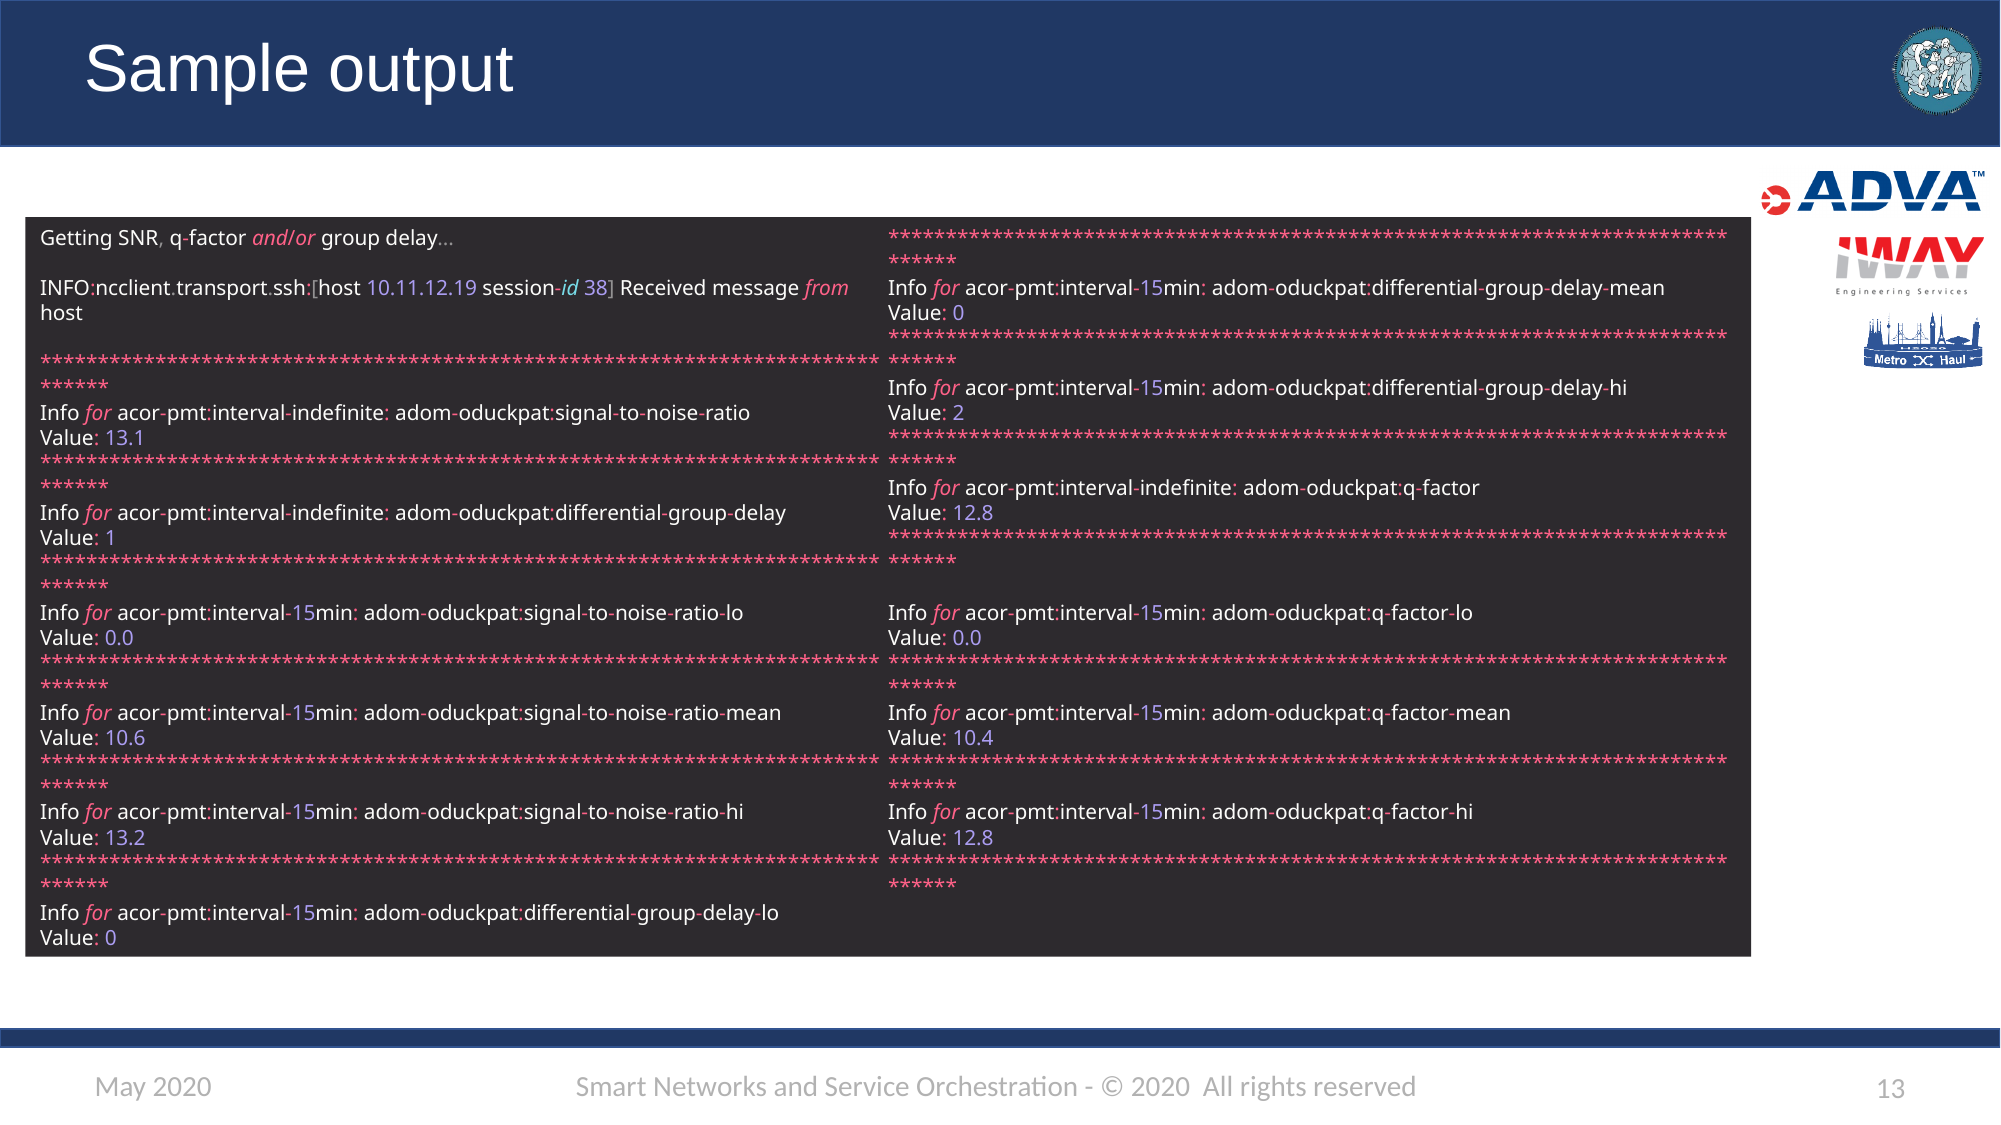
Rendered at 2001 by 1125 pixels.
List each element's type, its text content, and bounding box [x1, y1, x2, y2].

picture [1863, 310, 1983, 369]
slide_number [79, 1058, 440, 1112]
list Getting SNR, q-factor and/or group delay... INFO:ncclient.transport.ssh:[host 10.11.12.19 session-id 38] Received message from host ******************************************************************************* Info for acor-pmt:interval-indefinite: adom-oduckpat:signal-to-noise-ratio Value: 13.1 ******************************************************************************* Info for acor-pmt:interval-indefinite: adom-oduckpat:differential-group-delay Value: 1 ******************************************************************************* Info for acor-pmt:interval-15min: adom-oduckpat:signal-to-noise-ratio-lo Value: 0.0 ******************************************************************************* Info for acor-pmt:interval-15min: adom-oduckpat:signal-to-noise-ratio-mean Value: 10.6 ******************************************************************************* Info for acor-pmt:interval-15min: adom-oduckpat:signal-to-noise-ratio-hi Value: 13.2 ******************************************************************************* Info for acor-pmt:interval-15min: adom-oduckpat:differential-group-delay-lo Value: 0 ******************************************************************************* Info for acor-pmt:interval-15min: adom-oduckpat:differential-group-delay-mean Value: 0 ******************************************************************************* Info for acor-pmt:interval-15min: adom-oduckpat:differential-group-delay-hi Value: 2 ******************************************************************************* Info for acor-pmt:interval-indefinite: adom-oduckpat:q-factor Value: 12.8 ******************************************************************************* Info for acor-pmt:interval-15min: adom-oduckpat:q-factor-lo Value: 0.0 ******************************************************************************* Info for acor-pmt:interval-15min: adom-oduckpat:q-factor-mean Value: 10.4 ******************************************************************************* Info for acor-pmt:interval-15min: adom-oduckpat:q-factor-hi Value: 12.8 ******************************************************************************* [25, 217, 1752, 957]
picture [1759, 165, 1990, 218]
picture [1891, 22, 1984, 116]
footer Smart Networks and Service Orchestration - © 2020 All rights reserved [462, 1047, 1538, 1123]
slide_number 13 [1595, 1062, 1921, 1112]
title Sample output [69, 14, 1875, 127]
picture [1836, 237, 1984, 296]
